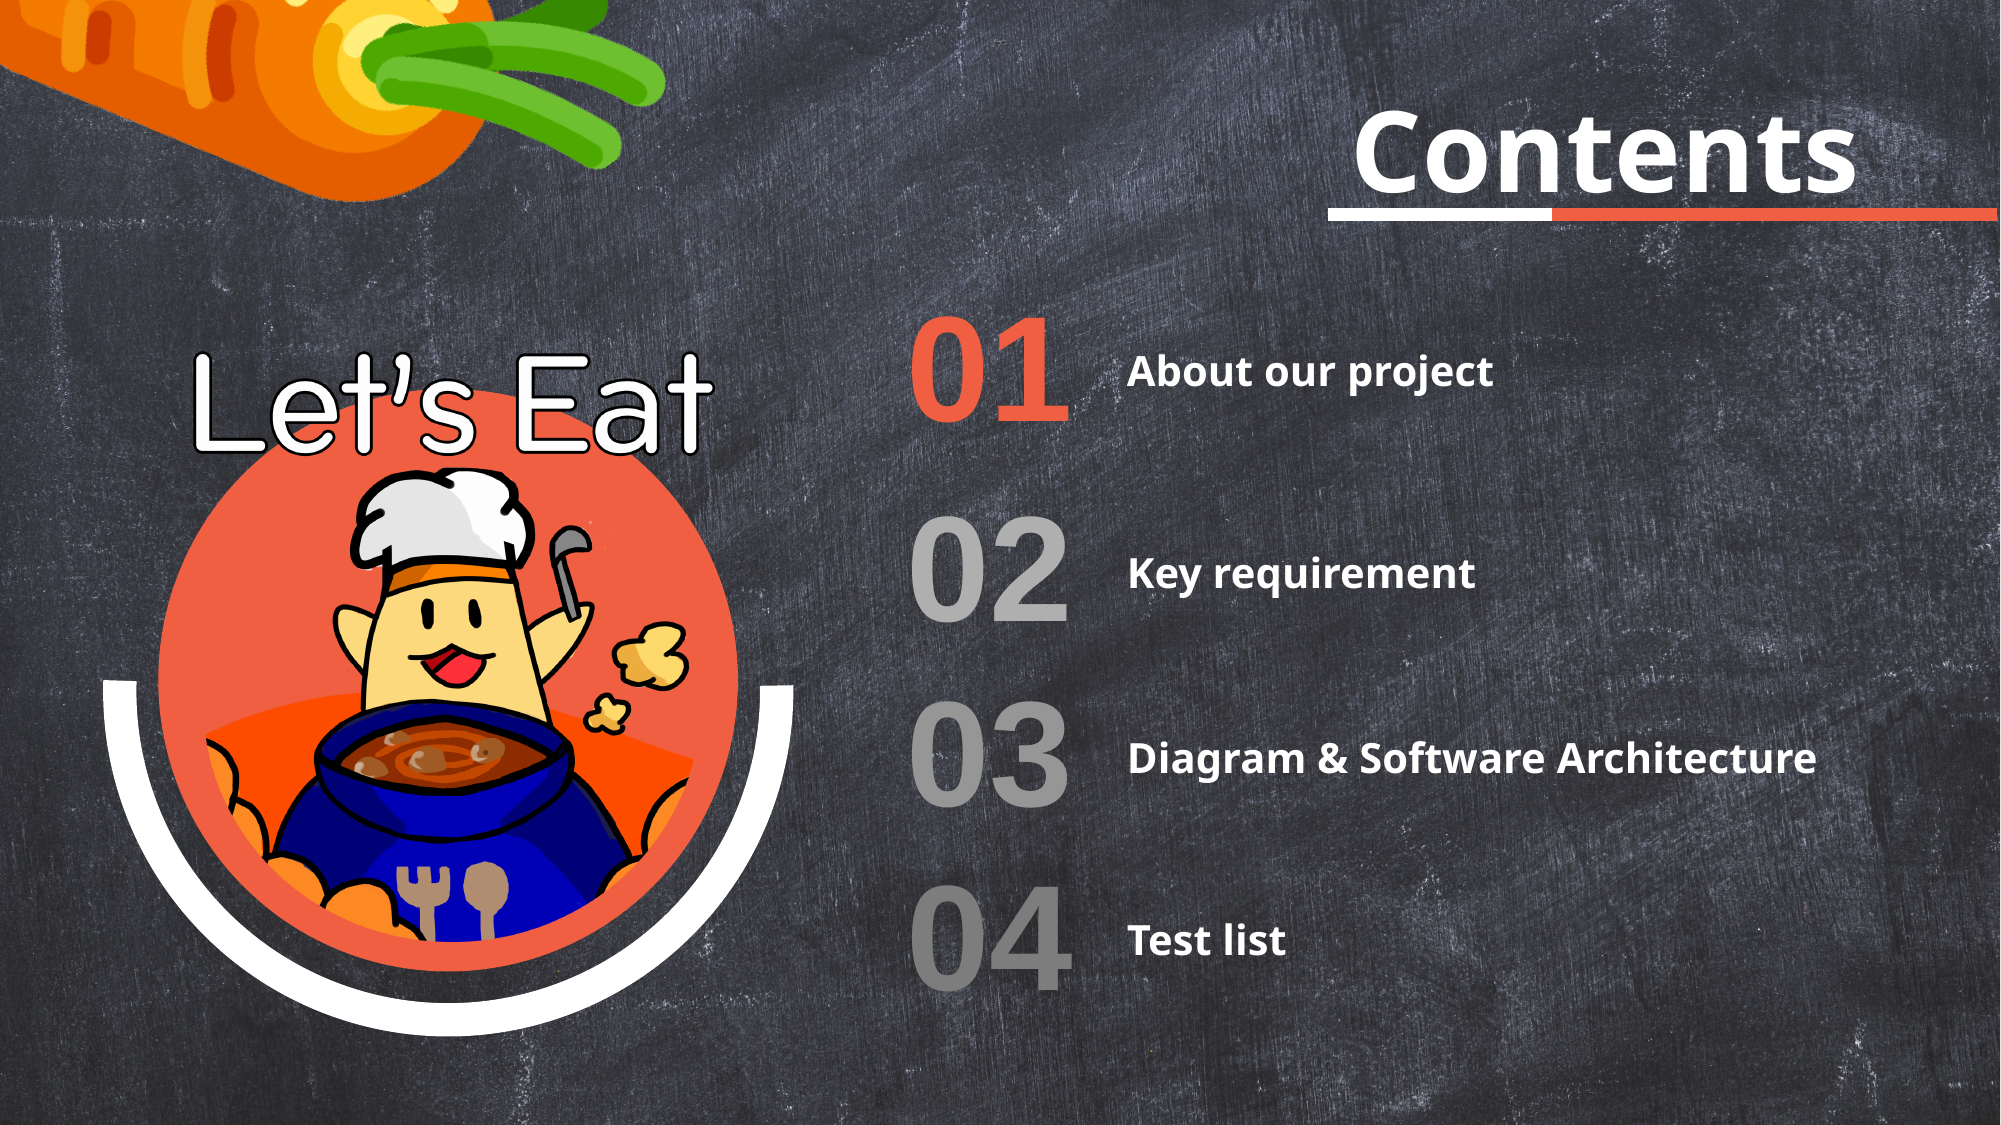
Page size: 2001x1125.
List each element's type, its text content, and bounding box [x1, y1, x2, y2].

text_box About our project [1116, 337, 1921, 403]
picture [0, 0, 2001, 1125]
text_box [1328, 214, 1997, 235]
text_box 02 [864, 463, 1116, 649]
text_box 03 [864, 649, 1116, 832]
text_box Contents [1336, 72, 1876, 208]
text_box 04 [864, 832, 1116, 1028]
text_box Key requirement [1116, 539, 1921, 605]
text_box Test list [1116, 906, 1921, 972]
text_box 01 [864, 264, 1116, 459]
text_box Diagram & Software Architecture [1116, 723, 1921, 789]
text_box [102, 275, 794, 1037]
